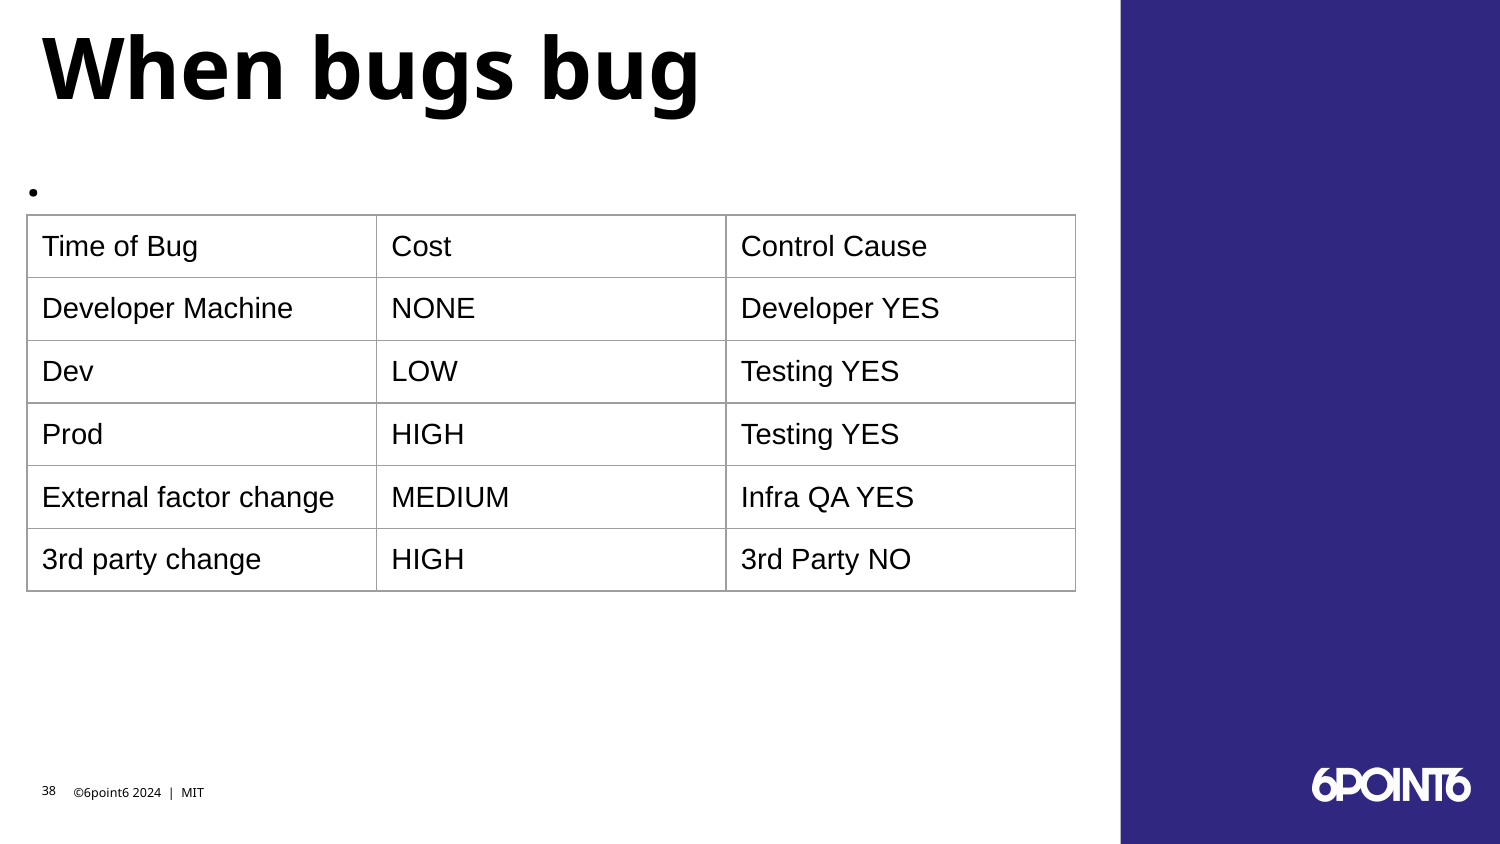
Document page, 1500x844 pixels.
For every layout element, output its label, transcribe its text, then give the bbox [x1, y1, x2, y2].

table_cell Dev [28, 341, 376, 402]
picture [1312, 767, 1471, 802]
table_cell Developer YES [727, 278, 1075, 340]
slide_number ‹#› [26, 777, 104, 805]
table_cell HIGH [377, 404, 725, 465]
table_cell External factor change [28, 466, 376, 528]
table_cell NONE [377, 278, 725, 340]
table_cell 3rd Party NO [727, 529, 1075, 590]
table_header Cost [377, 216, 725, 277]
table_header Control Cause [727, 216, 1075, 277]
table_cell Developer Machine [28, 278, 376, 340]
title When bugs bug [41, 39, 1076, 106]
table_cell LOW [377, 341, 725, 402]
table_cell MEDIUM [377, 466, 725, 528]
table_cell Infra QA YES [727, 466, 1075, 528]
table_cell HIGH [377, 529, 725, 590]
table_cell 3rd party change [28, 529, 376, 590]
table_cell Testing YES [727, 404, 1075, 465]
text_box . [26, 151, 1061, 214]
table_cell Testing YES [727, 341, 1075, 402]
table_header Time of Bug [28, 216, 376, 277]
table_cell Prod [28, 404, 376, 465]
